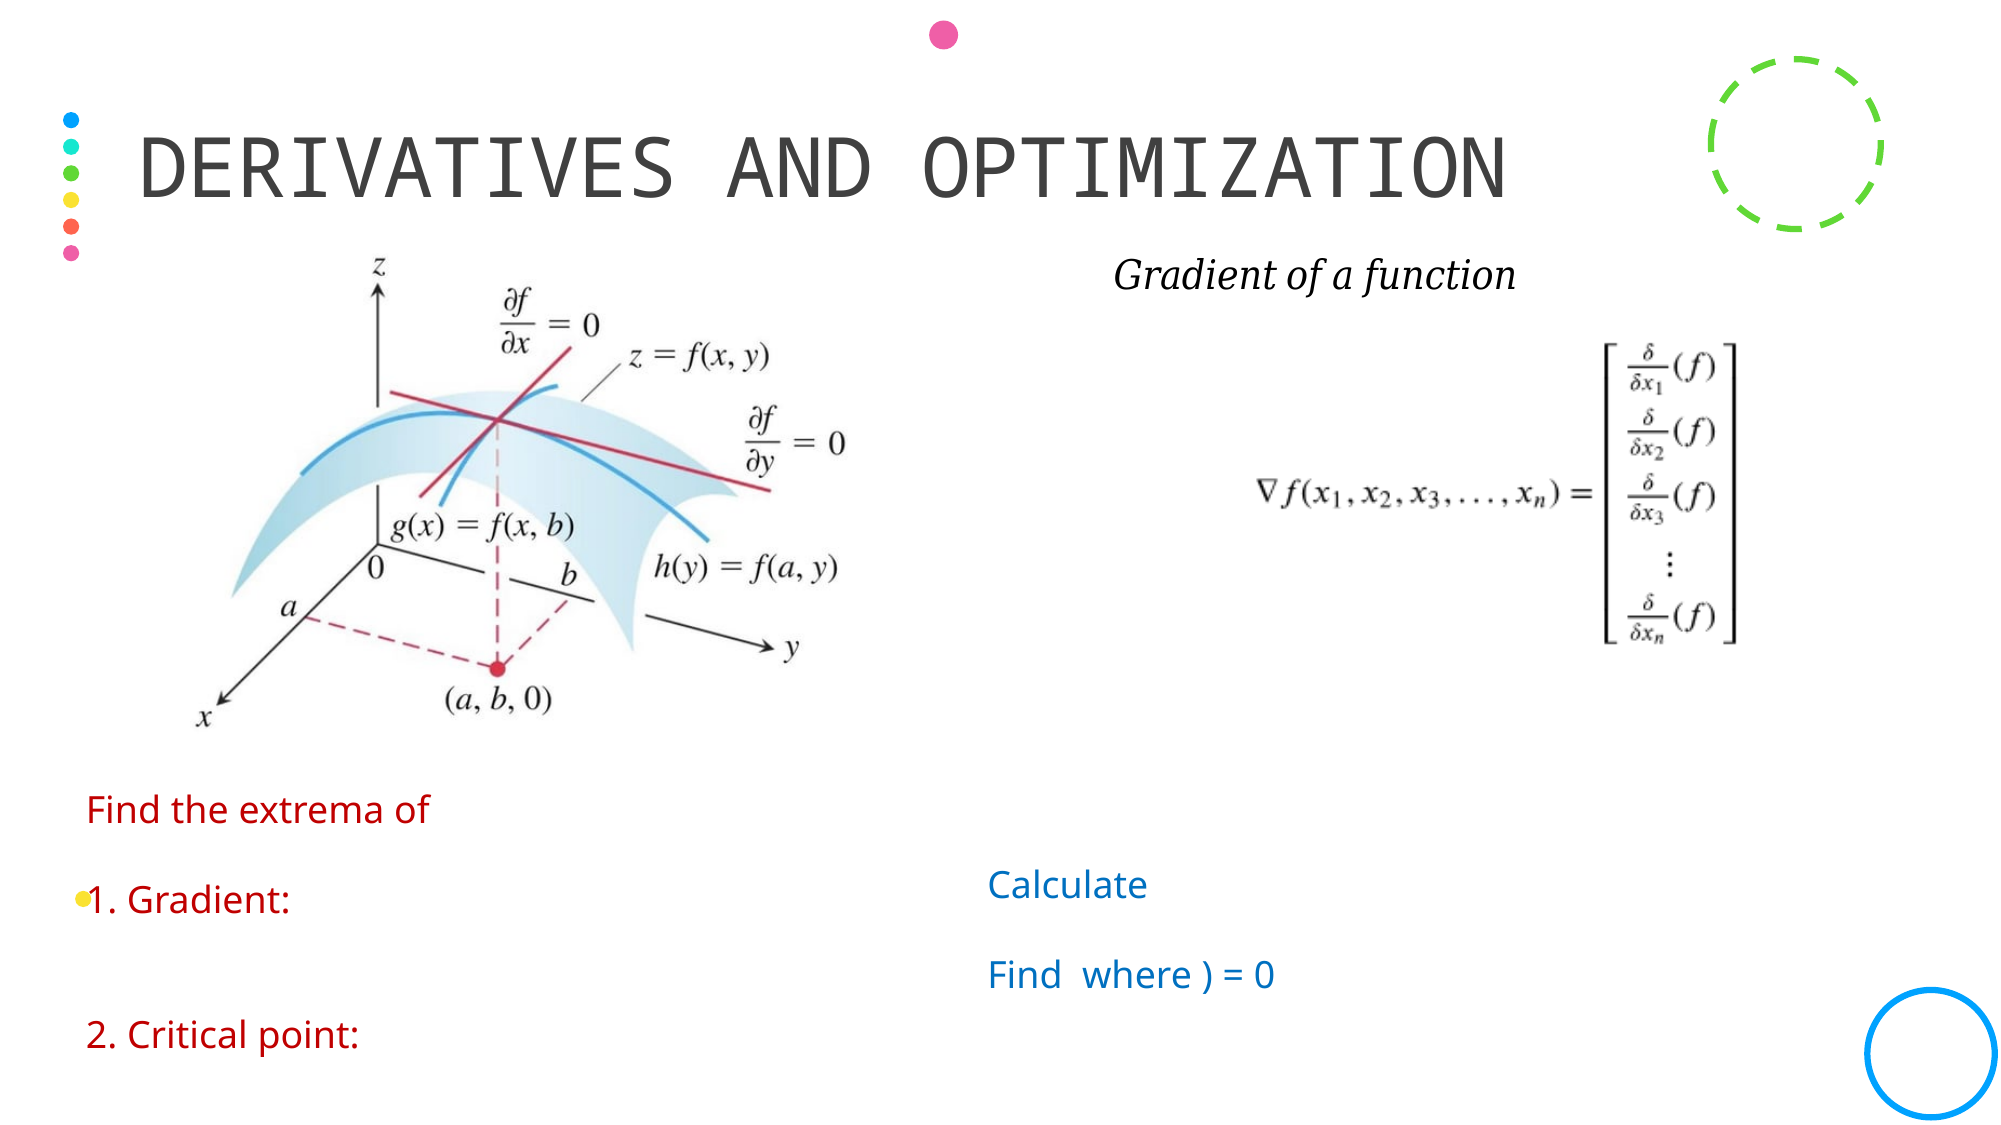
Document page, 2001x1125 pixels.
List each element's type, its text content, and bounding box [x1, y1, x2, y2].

title Derivatives and Optimization [138, 58, 1789, 284]
picture [1254, 339, 1739, 648]
picture [173, 236, 869, 739]
